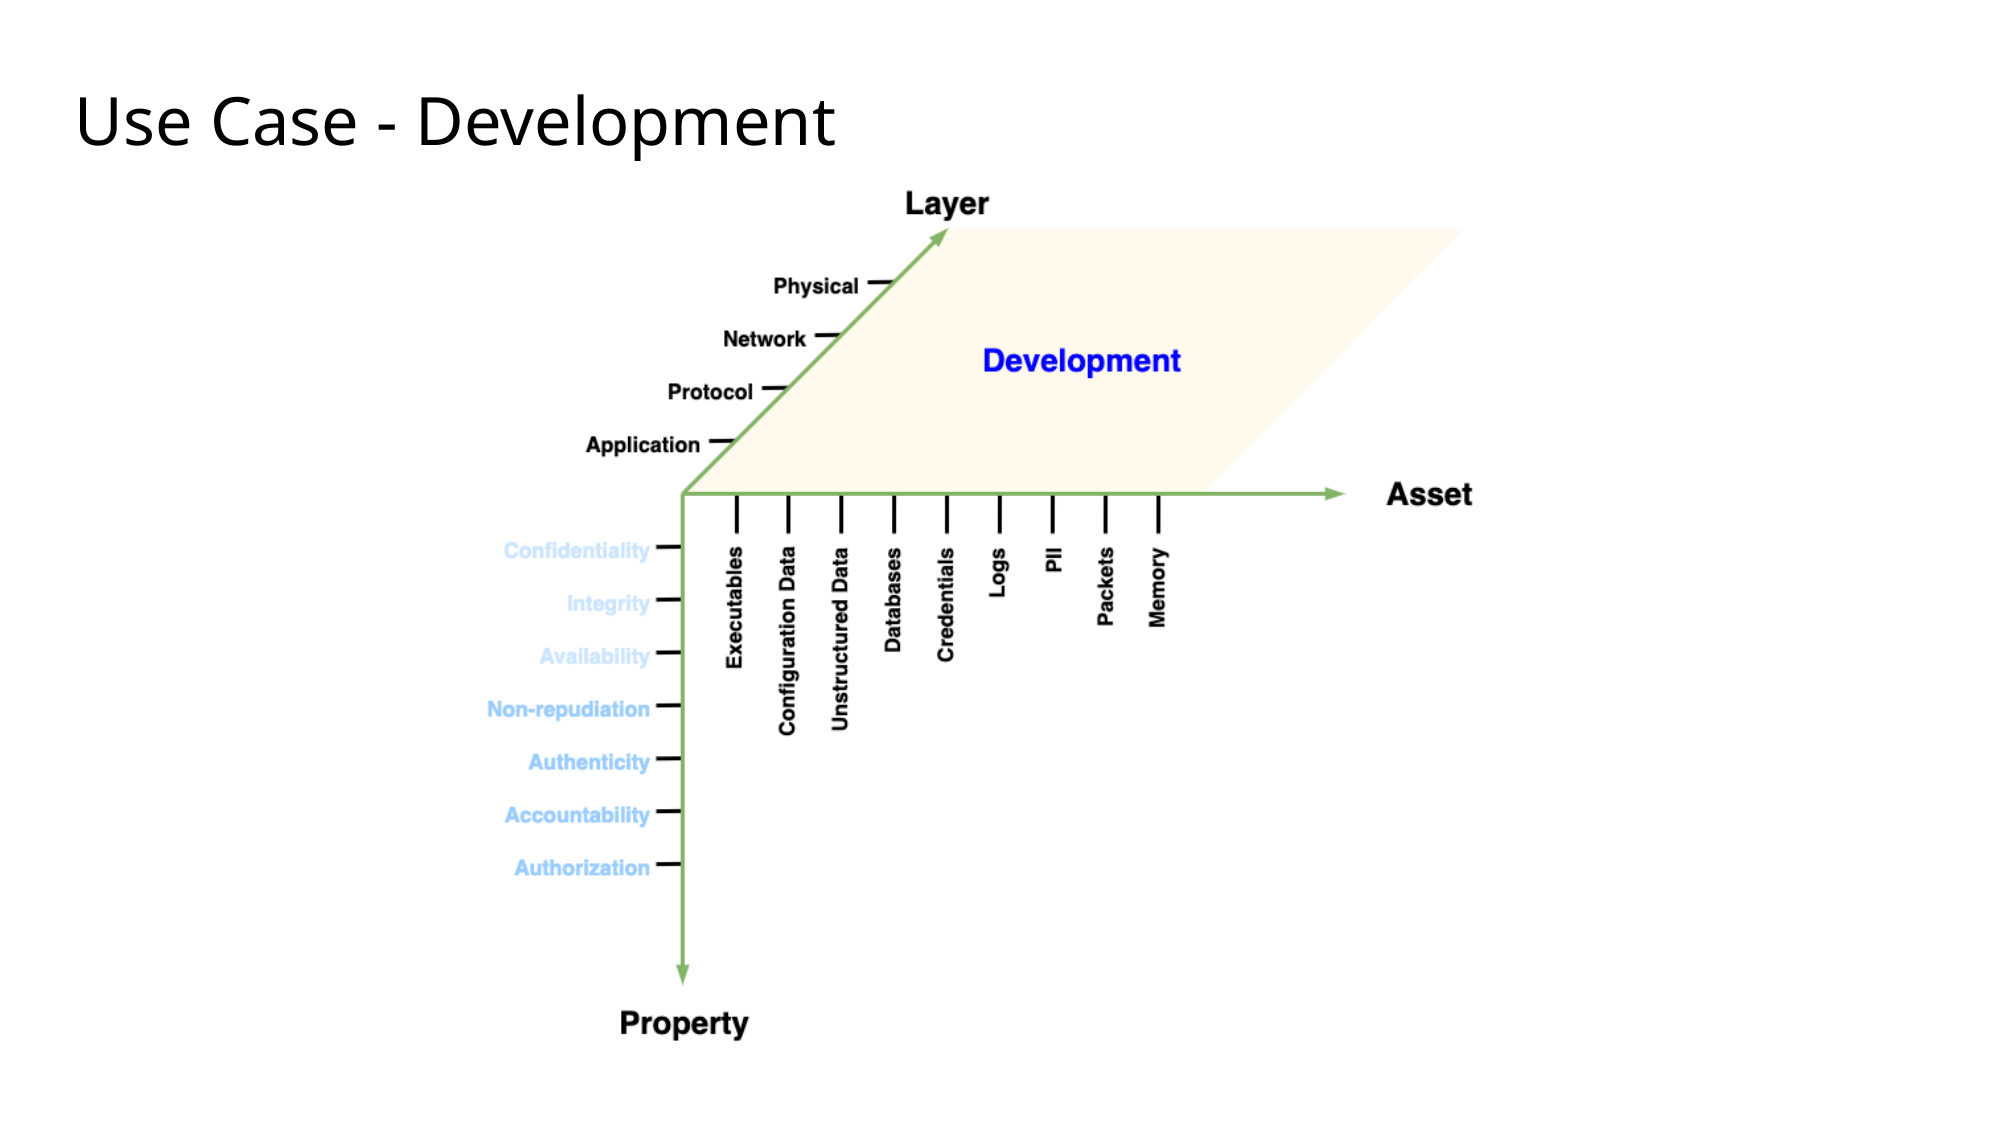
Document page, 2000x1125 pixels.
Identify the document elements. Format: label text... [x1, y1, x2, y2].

picture [483, 176, 1516, 1050]
title Use Case - Development [74, 75, 1925, 162]
